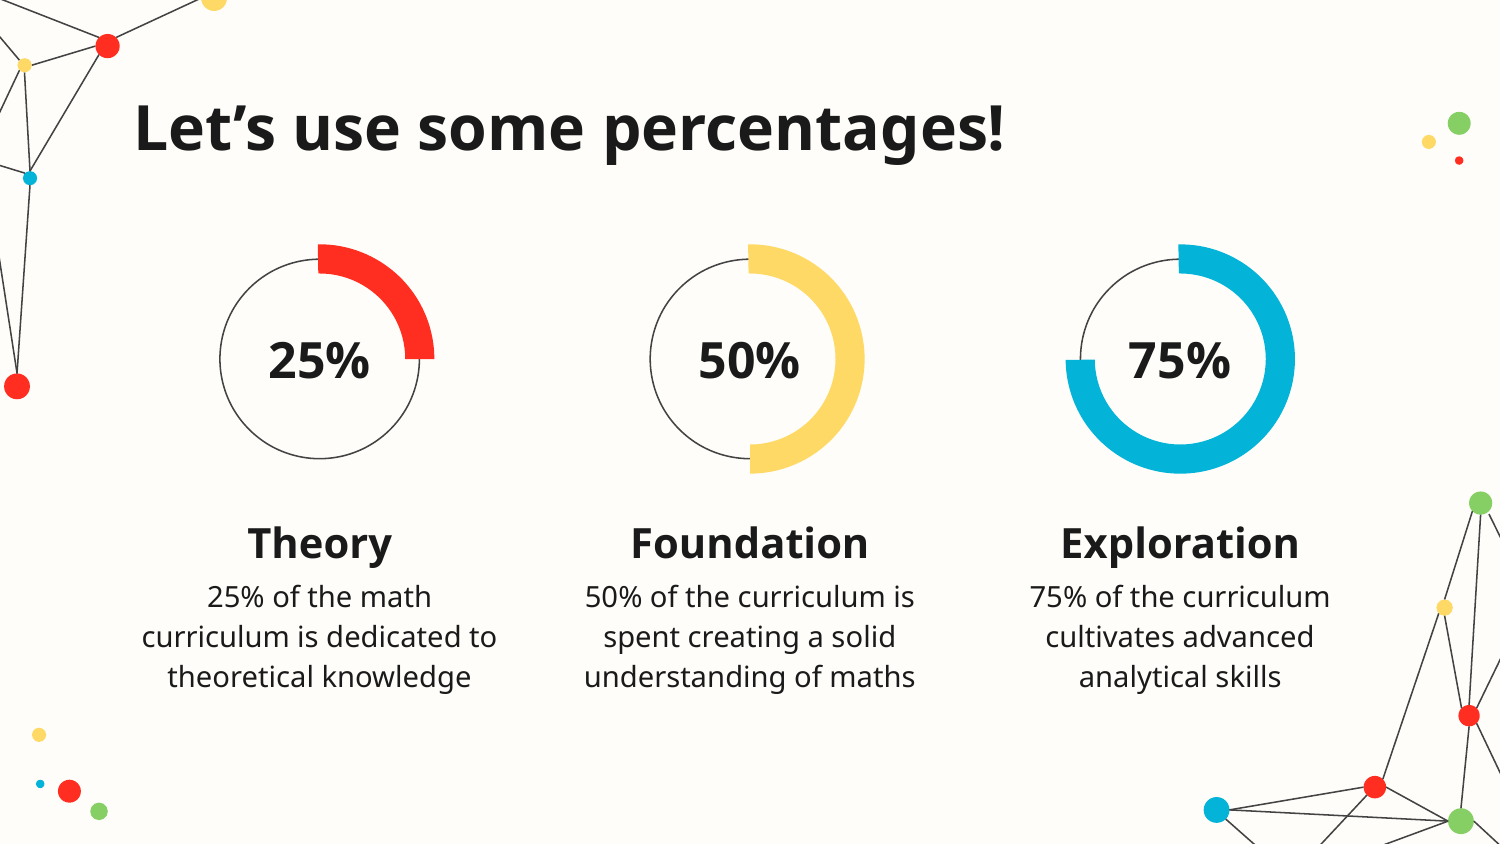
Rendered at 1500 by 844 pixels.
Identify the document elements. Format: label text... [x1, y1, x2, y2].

text_box 25% of the math curriculum is dedicated to theoretical knowledge [124, 583, 515, 703]
text_box 50% [666, 325, 834, 393]
text_box [1103, 393, 1258, 444]
text_box [317, 244, 435, 360]
text_box [1065, 244, 1295, 474]
text_box 25% [236, 325, 404, 393]
text_box Exploration [985, 499, 1376, 583]
text_box [1080, 259, 1258, 365]
text_box 50% of the curriculum is spent creating a solid understanding of maths [554, 583, 945, 703]
text_box Theory [124, 499, 515, 583]
title Let’s use some percentages! [118, 72, 1382, 167]
text_box Foundation [554, 499, 945, 583]
text_box [748, 244, 865, 474]
text_box 75% [1096, 325, 1264, 393]
text_box [219, 259, 420, 459]
text_box 75% of the curriculum cultivates advanced analytical skills [985, 583, 1376, 703]
text_box [650, 259, 827, 459]
